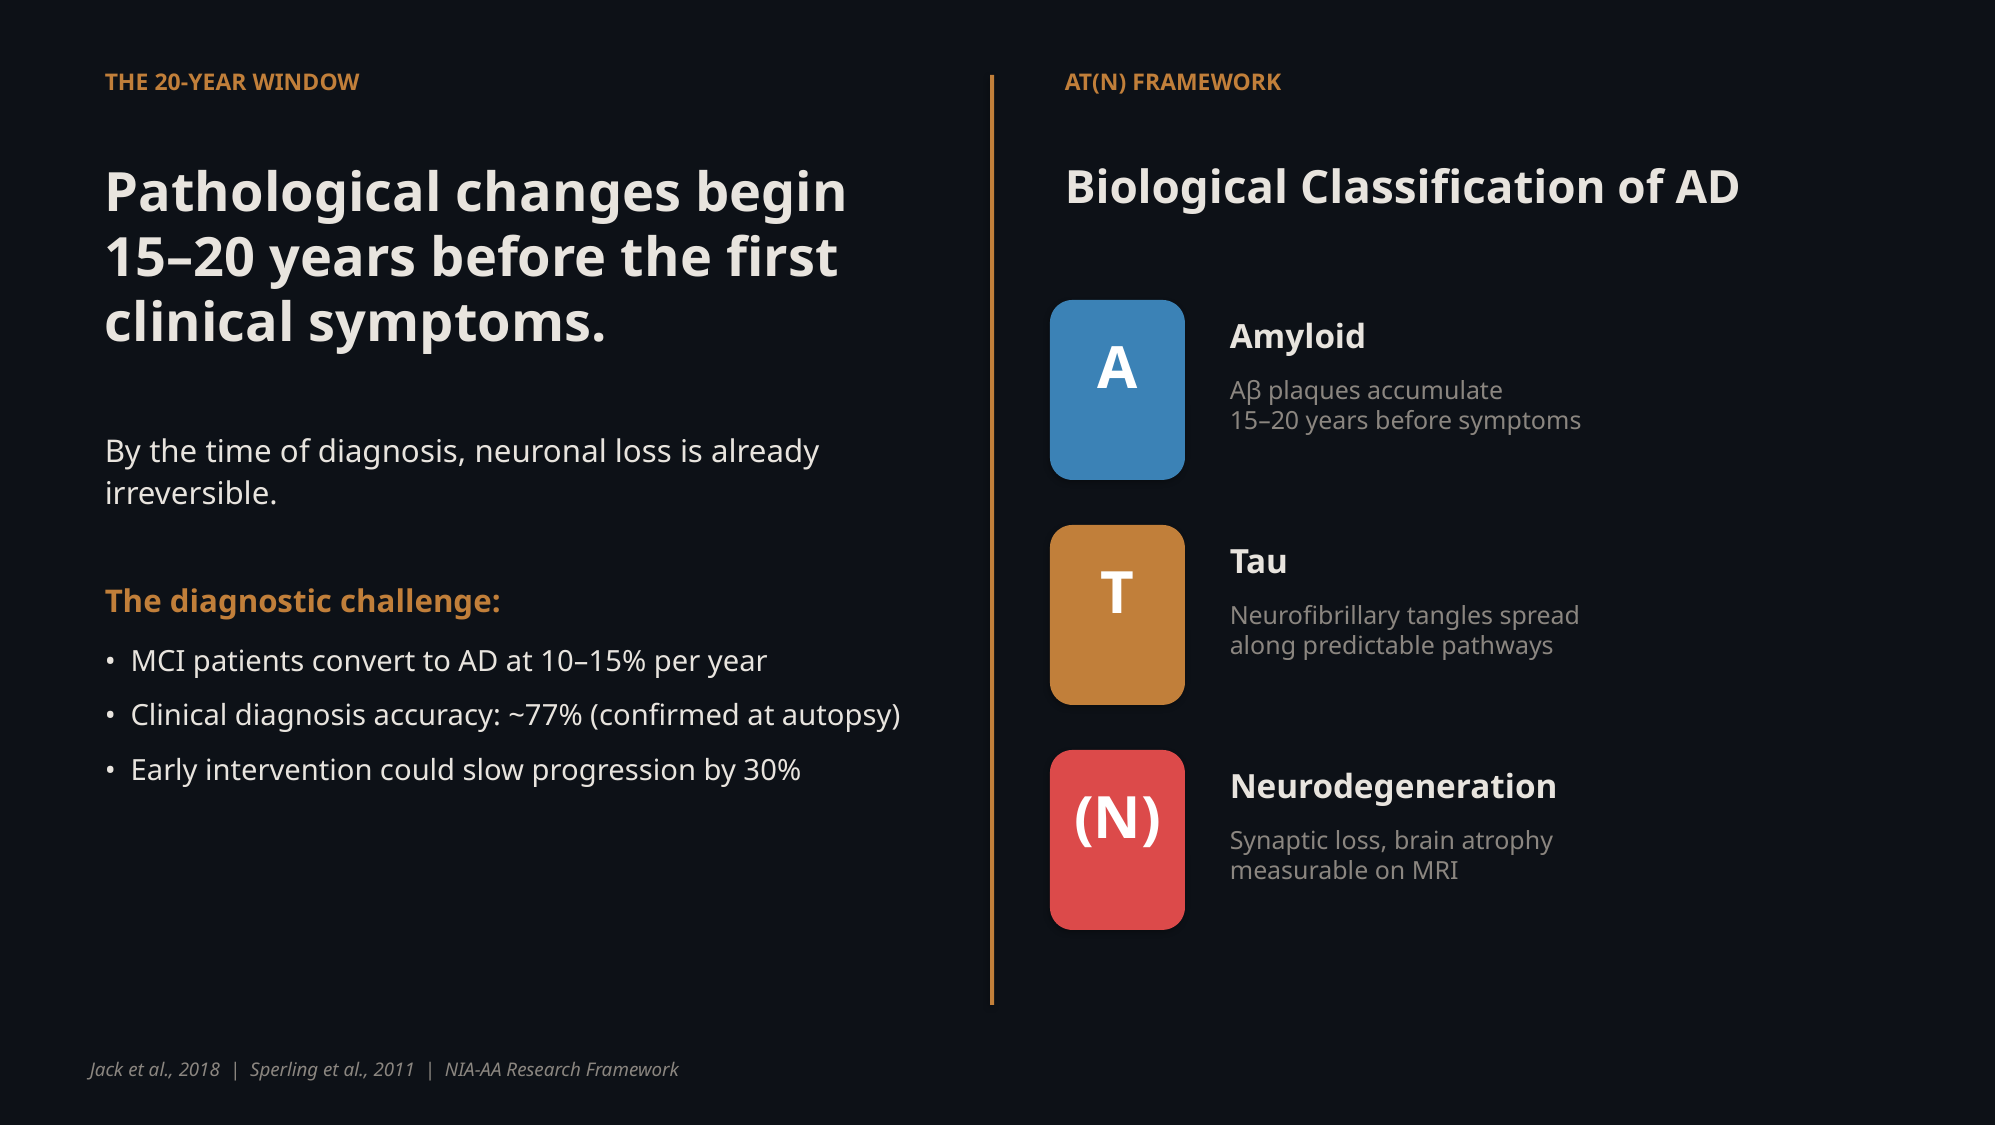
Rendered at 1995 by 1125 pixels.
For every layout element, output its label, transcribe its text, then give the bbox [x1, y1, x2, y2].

text_box Pathological changes begin 15–20 years before the first clinical symptoms. [89, 149, 960, 375]
text_box Neurofibrillary tangles spread along predictable pathways [1214, 592, 1890, 698]
text_box Biological Classification of AD [1049, 149, 1875, 270]
text_box Aβ plaques accumulate 15–20 years before symptoms [1214, 367, 1890, 473]
text_box THE 20-YEAR WINDOW [89, 59, 990, 120]
text_box Neurodegeneration [1214, 757, 1890, 817]
text_box [1049, 524, 1186, 706]
text_box Tau [1214, 532, 1890, 592]
text_box Jack et al., 2018 | Sperling et al., 2011 | NIA-AA Research Framework [74, 1049, 1920, 1110]
text_box Synaptic loss, brain atrophy measurable on MRI [1214, 817, 1890, 923]
text_box T [1049, 547, 1185, 683]
text_box (N) [1049, 772, 1185, 908]
text_box [989, 74, 995, 1006]
text_box A [1049, 322, 1185, 458]
text_box [1049, 299, 1186, 481]
text_box By the time of diagnosis, neuronal loss is already irreversible. The diagnostic challenge: • MCI patients convert to AD at 10–15% per year • Clinical diagnosis accuracy: ~77% (confirmed at autopsy) • Early intervention could slow progression by 30% [89, 419, 960, 945]
text_box [1049, 749, 1186, 931]
text_box AT(N) FRAMEWORK [1049, 59, 1950, 120]
text_box Amyloid [1214, 307, 1890, 367]
